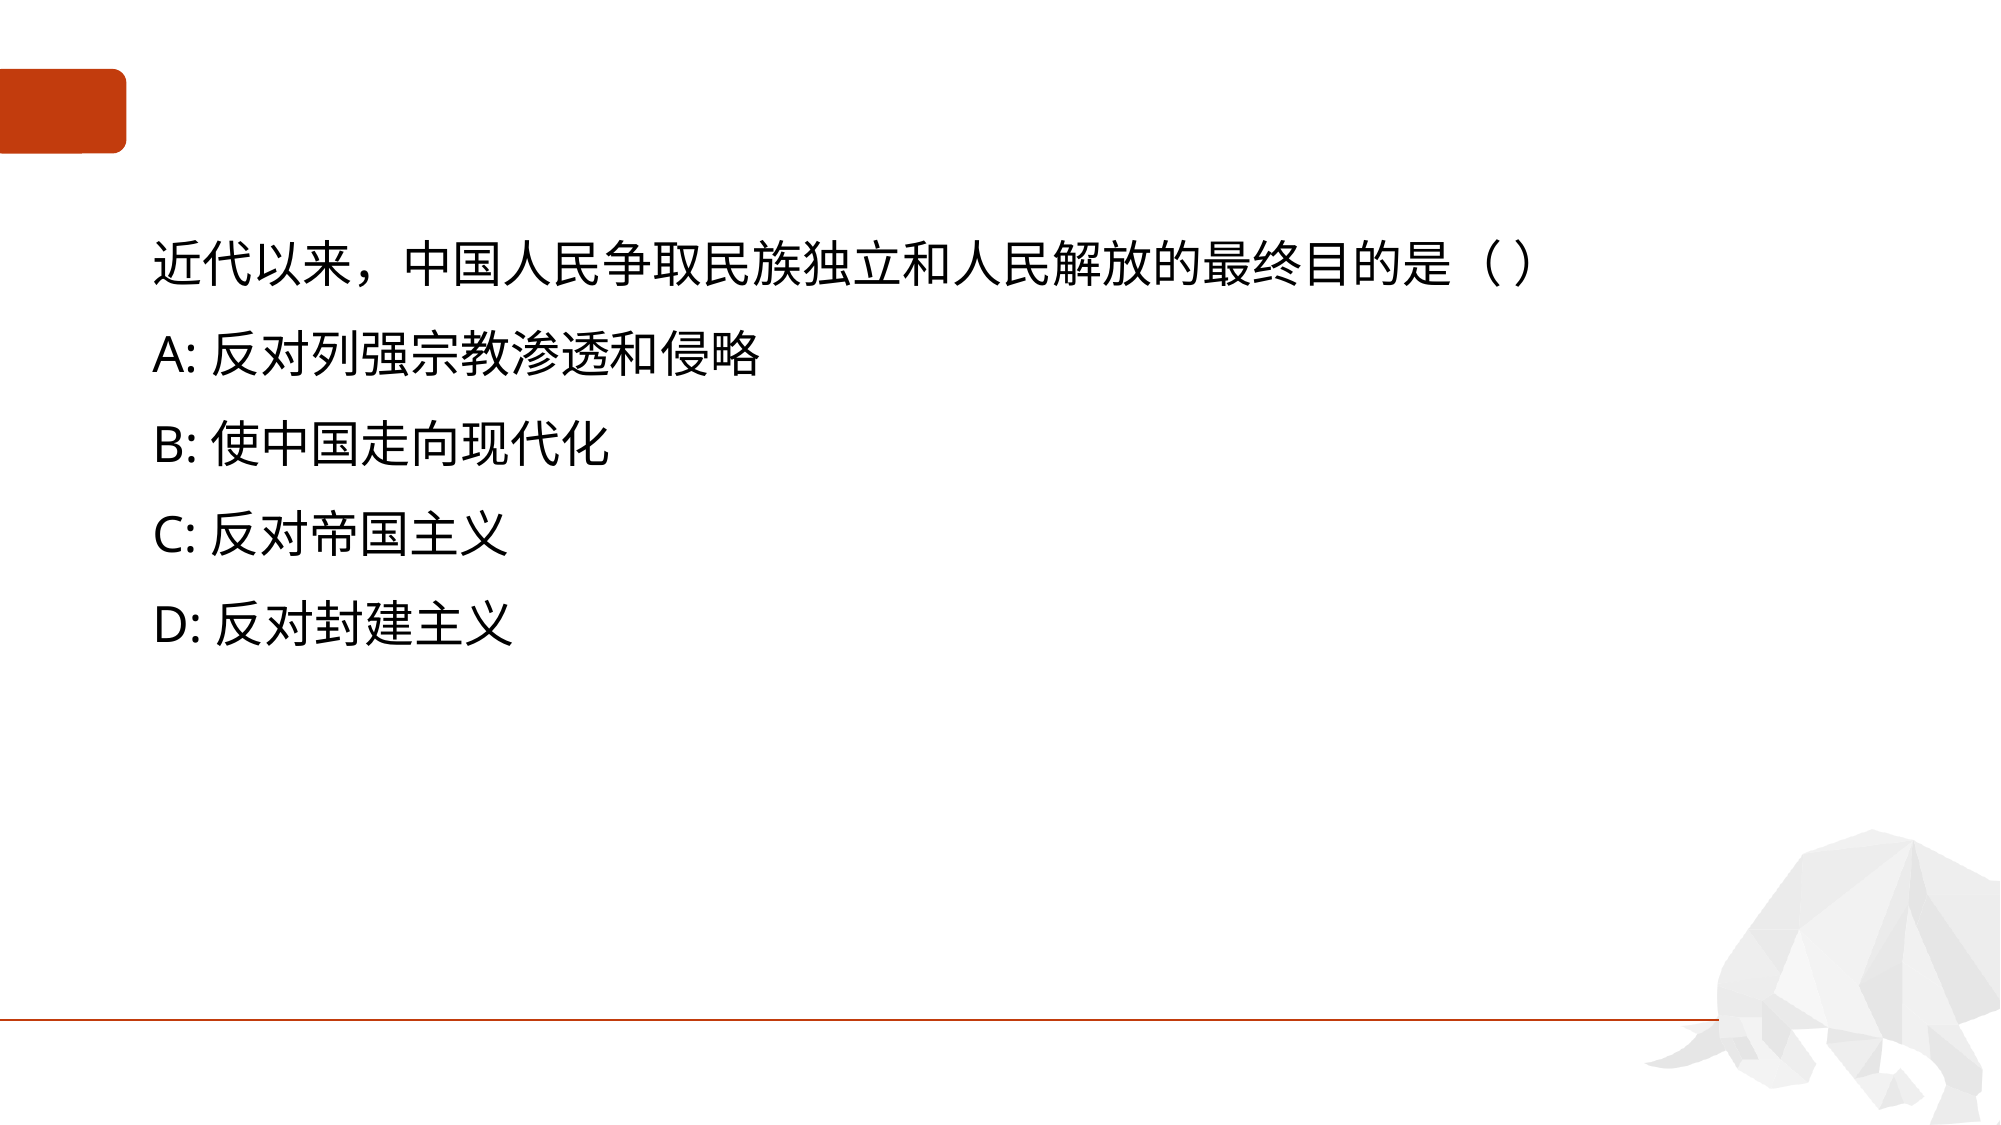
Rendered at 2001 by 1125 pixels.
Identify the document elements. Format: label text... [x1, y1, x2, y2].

list 近代以来，中国人民争取民族独立和人民解放的最终目的是（ ） A:反对列强宗教渗透和侵略 B:使中国走向现代化 C:反对帝国主义 D:反对封建主义 [137, 195, 1863, 848]
picture [1644, 829, 2000, 1125]
